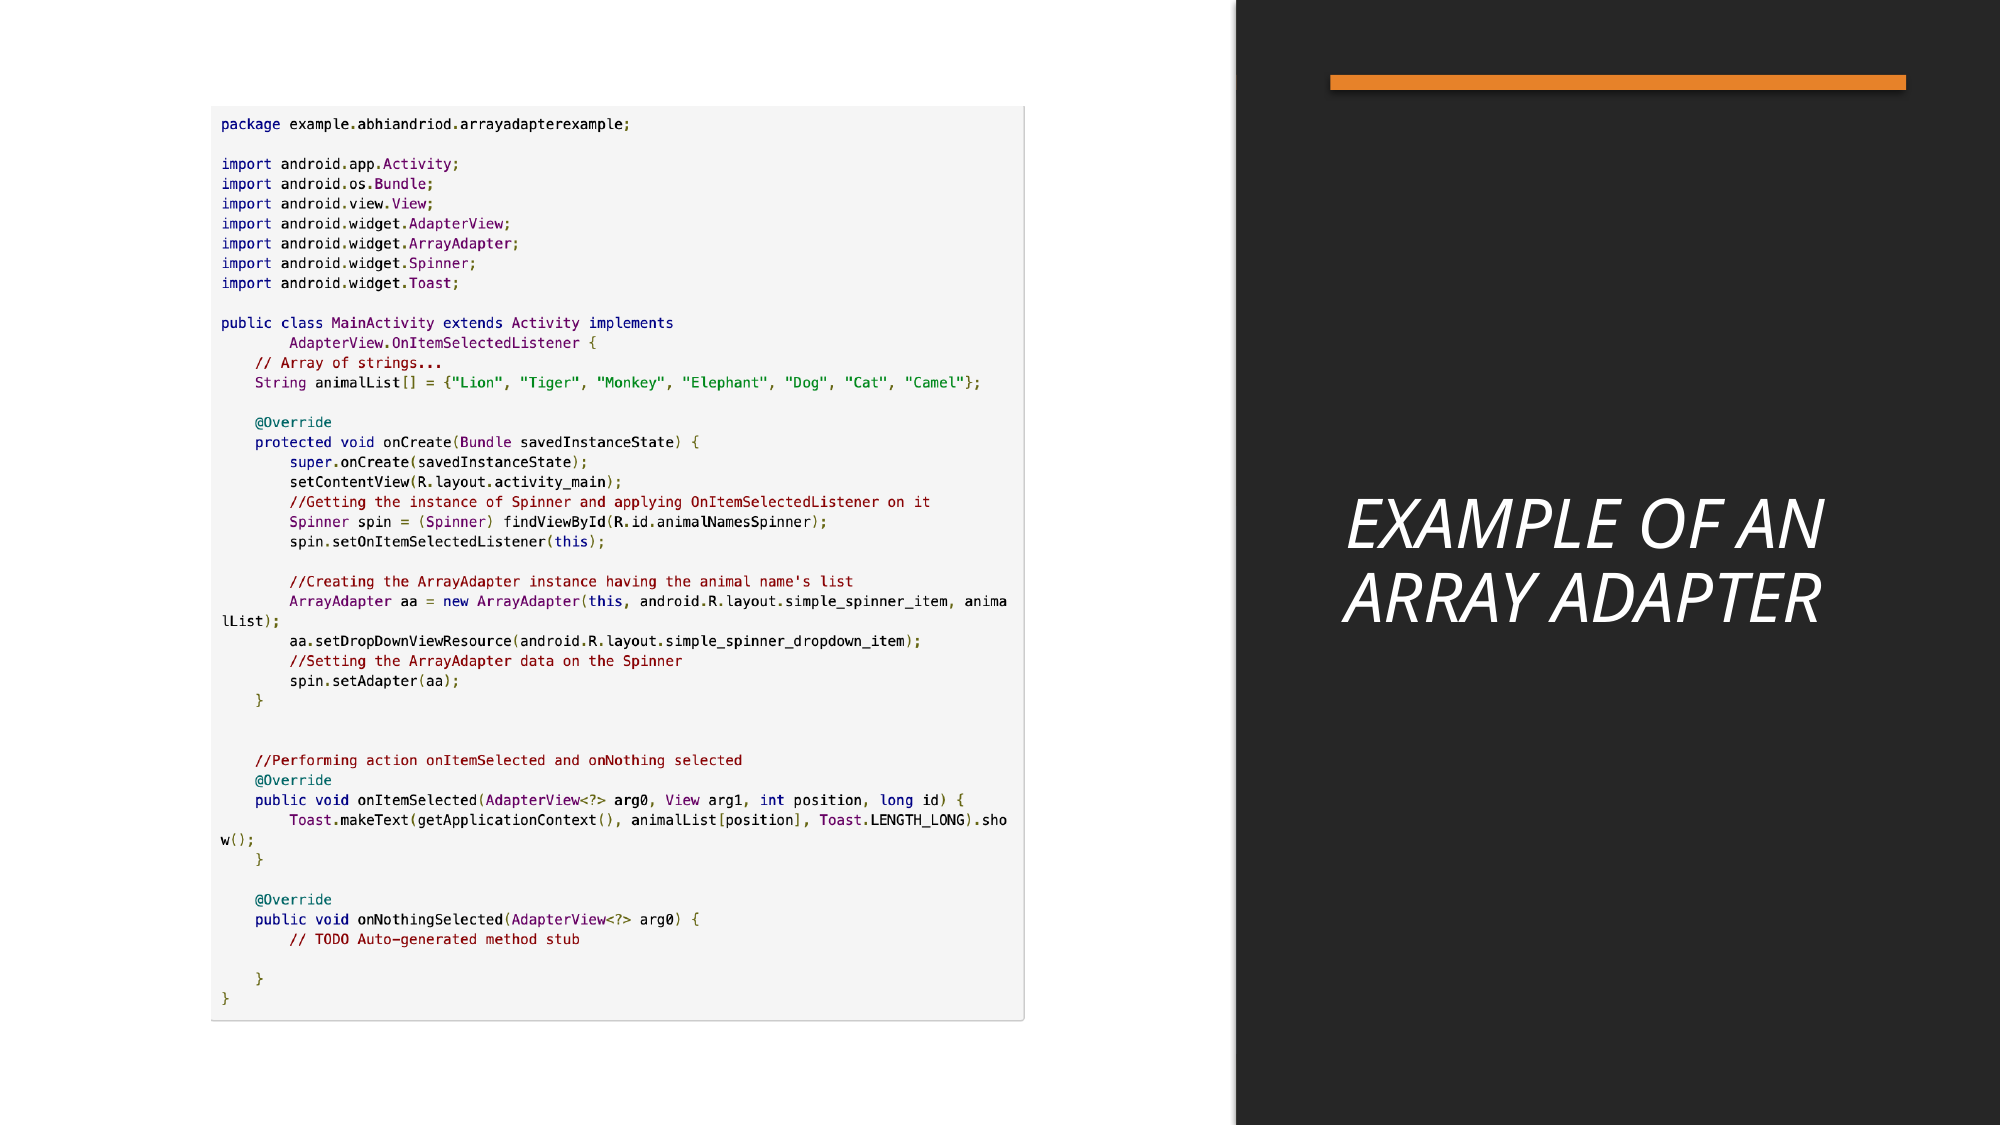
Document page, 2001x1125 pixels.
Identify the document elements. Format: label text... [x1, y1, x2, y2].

text_box [1329, 74, 1907, 91]
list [210, 105, 1027, 1023]
text_box [0, 0, 1233, 1125]
title Example of an Array Adapter [1330, 141, 1907, 762]
text_box [1235, 0, 2000, 1125]
